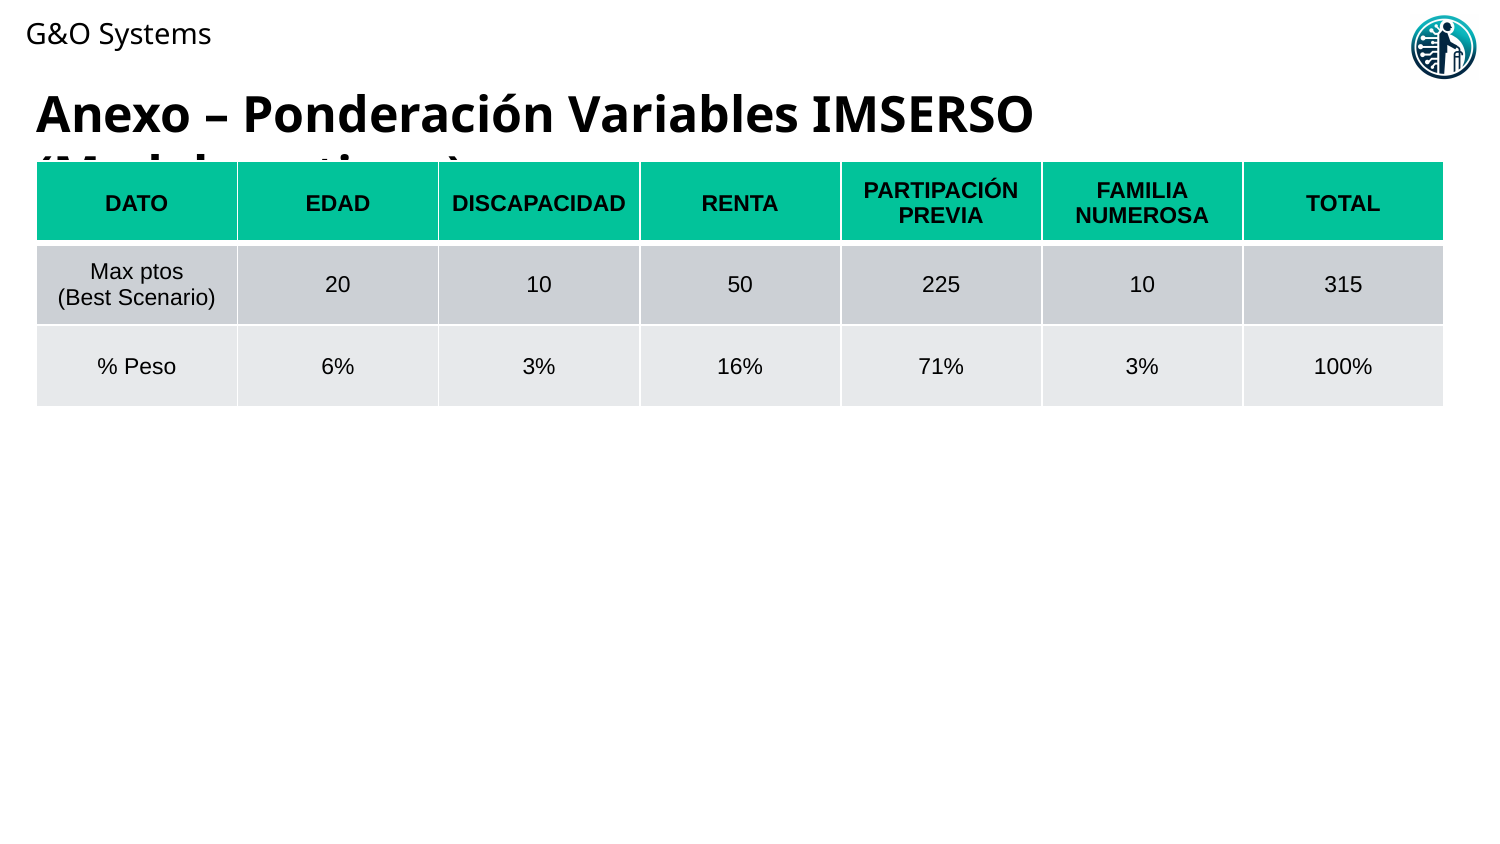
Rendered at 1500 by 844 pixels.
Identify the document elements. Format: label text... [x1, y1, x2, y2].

table_cell 315 [1244, 246, 1443, 324]
table_header EDAD [238, 162, 438, 240]
table_cell 100% [1244, 326, 1443, 406]
picture [1410, 14, 1479, 80]
table_cell 16% [641, 326, 840, 406]
table_cell 3% [439, 326, 639, 406]
table_header TOTAL [1244, 162, 1443, 240]
table_header RENTA [641, 162, 840, 240]
table_header DATO [37, 162, 237, 240]
table_cell 6% [238, 326, 438, 406]
table_cell 3% [1043, 326, 1242, 406]
table_cell 10 [1043, 246, 1242, 324]
table_header DISCAPACIDAD [439, 162, 639, 240]
table_cell Max ptos (Best Scenario) [37, 246, 237, 324]
table_cell % Peso [37, 326, 237, 406]
table_cell 50 [641, 246, 840, 324]
table_cell 10 [439, 246, 639, 324]
table_cell 71% [842, 326, 1041, 406]
table_cell 20 [238, 246, 438, 324]
table_header FAMILIA NUMEROSA [1043, 162, 1242, 240]
table_cell 225 [842, 246, 1041, 324]
title Anexo – Ponderación Variables IMSERSO (Modelo antiguo) [21, 67, 1236, 162]
table_header PARTIPACIÓN PREVIA [842, 162, 1041, 240]
